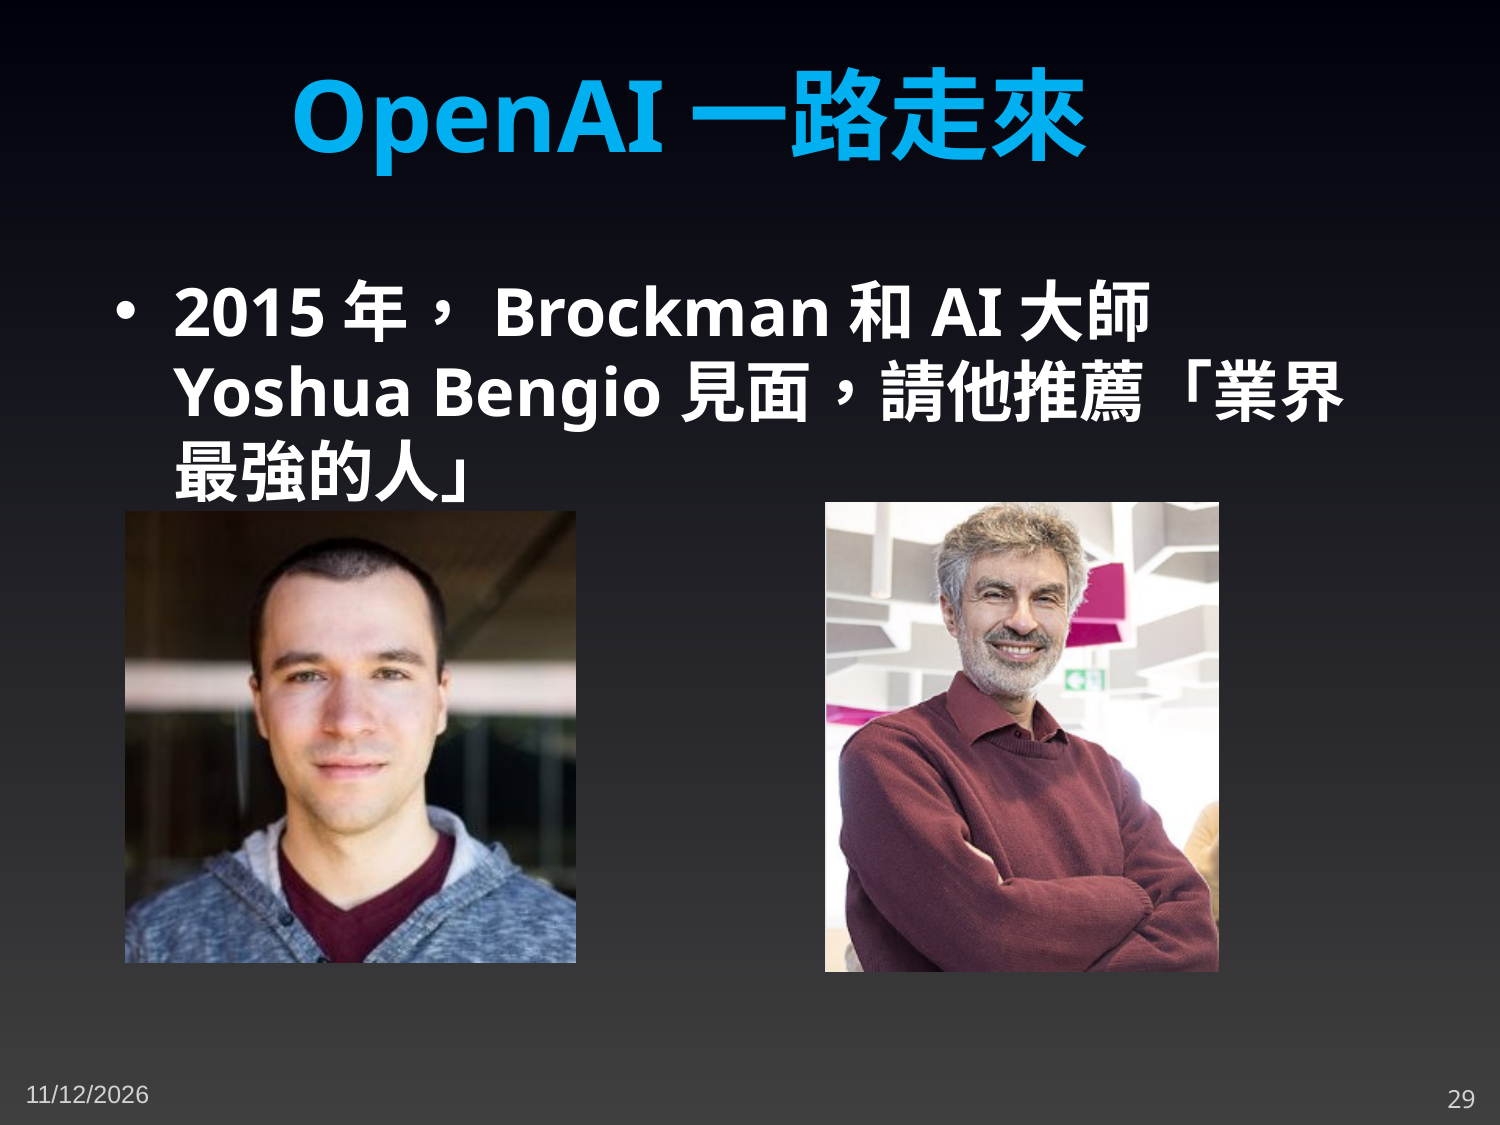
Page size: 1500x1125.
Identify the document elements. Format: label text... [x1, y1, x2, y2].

picture [124, 511, 577, 963]
slide_number 29 [1340, 1075, 1491, 1117]
text_box 2015年，Brockman和AI大師Yoshua Bengio見面，請他推薦「業界最強的人」 [99, 262, 1400, 518]
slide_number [10, 1075, 411, 1117]
picture [824, 502, 1219, 972]
text_box OpenAI一路走來 [274, 24, 1313, 188]
